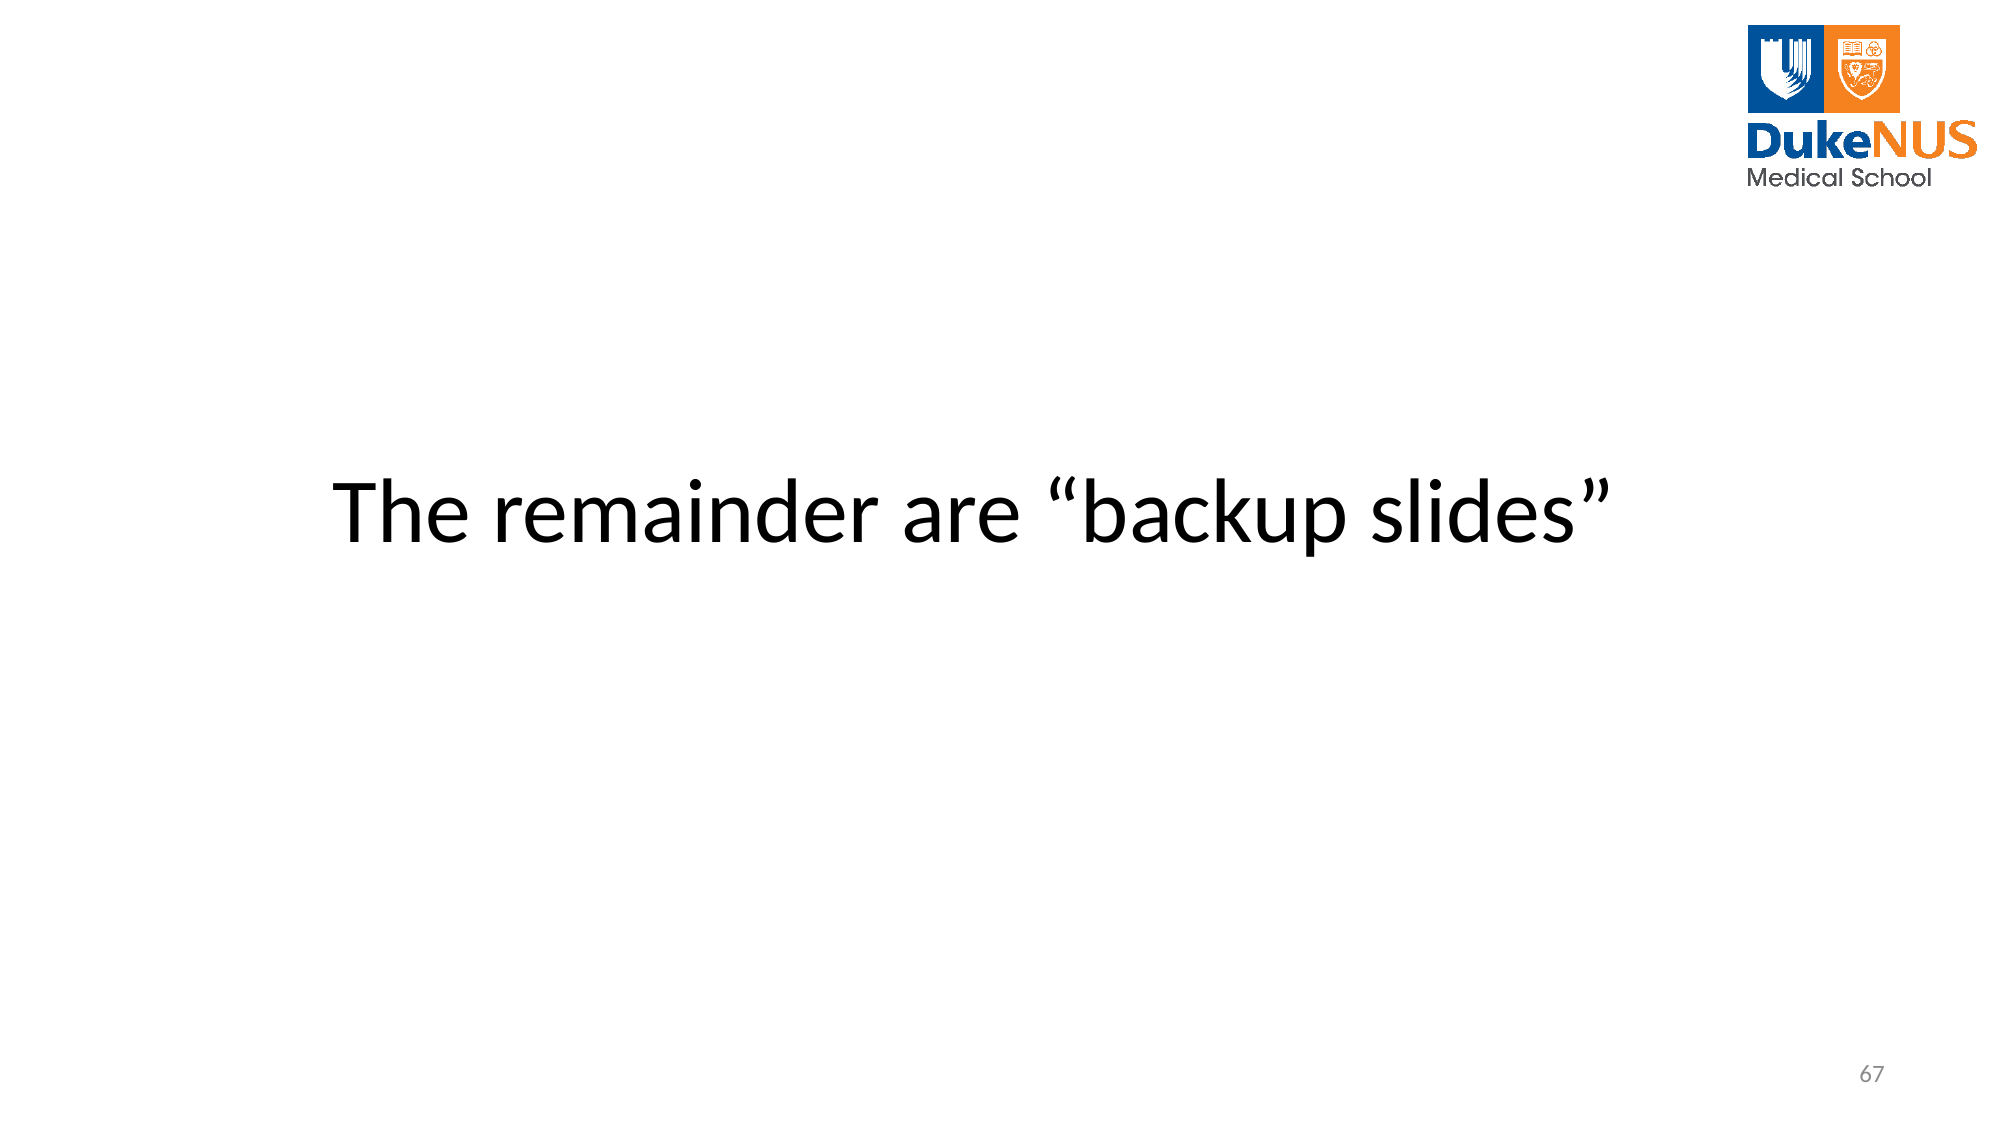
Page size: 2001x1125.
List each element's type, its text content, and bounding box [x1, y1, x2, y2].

picture [1737, 12, 1978, 189]
title The remainder are “backup slides” [75, 412, 1875, 600]
slide_number 67 [1433, 1042, 1900, 1103]
